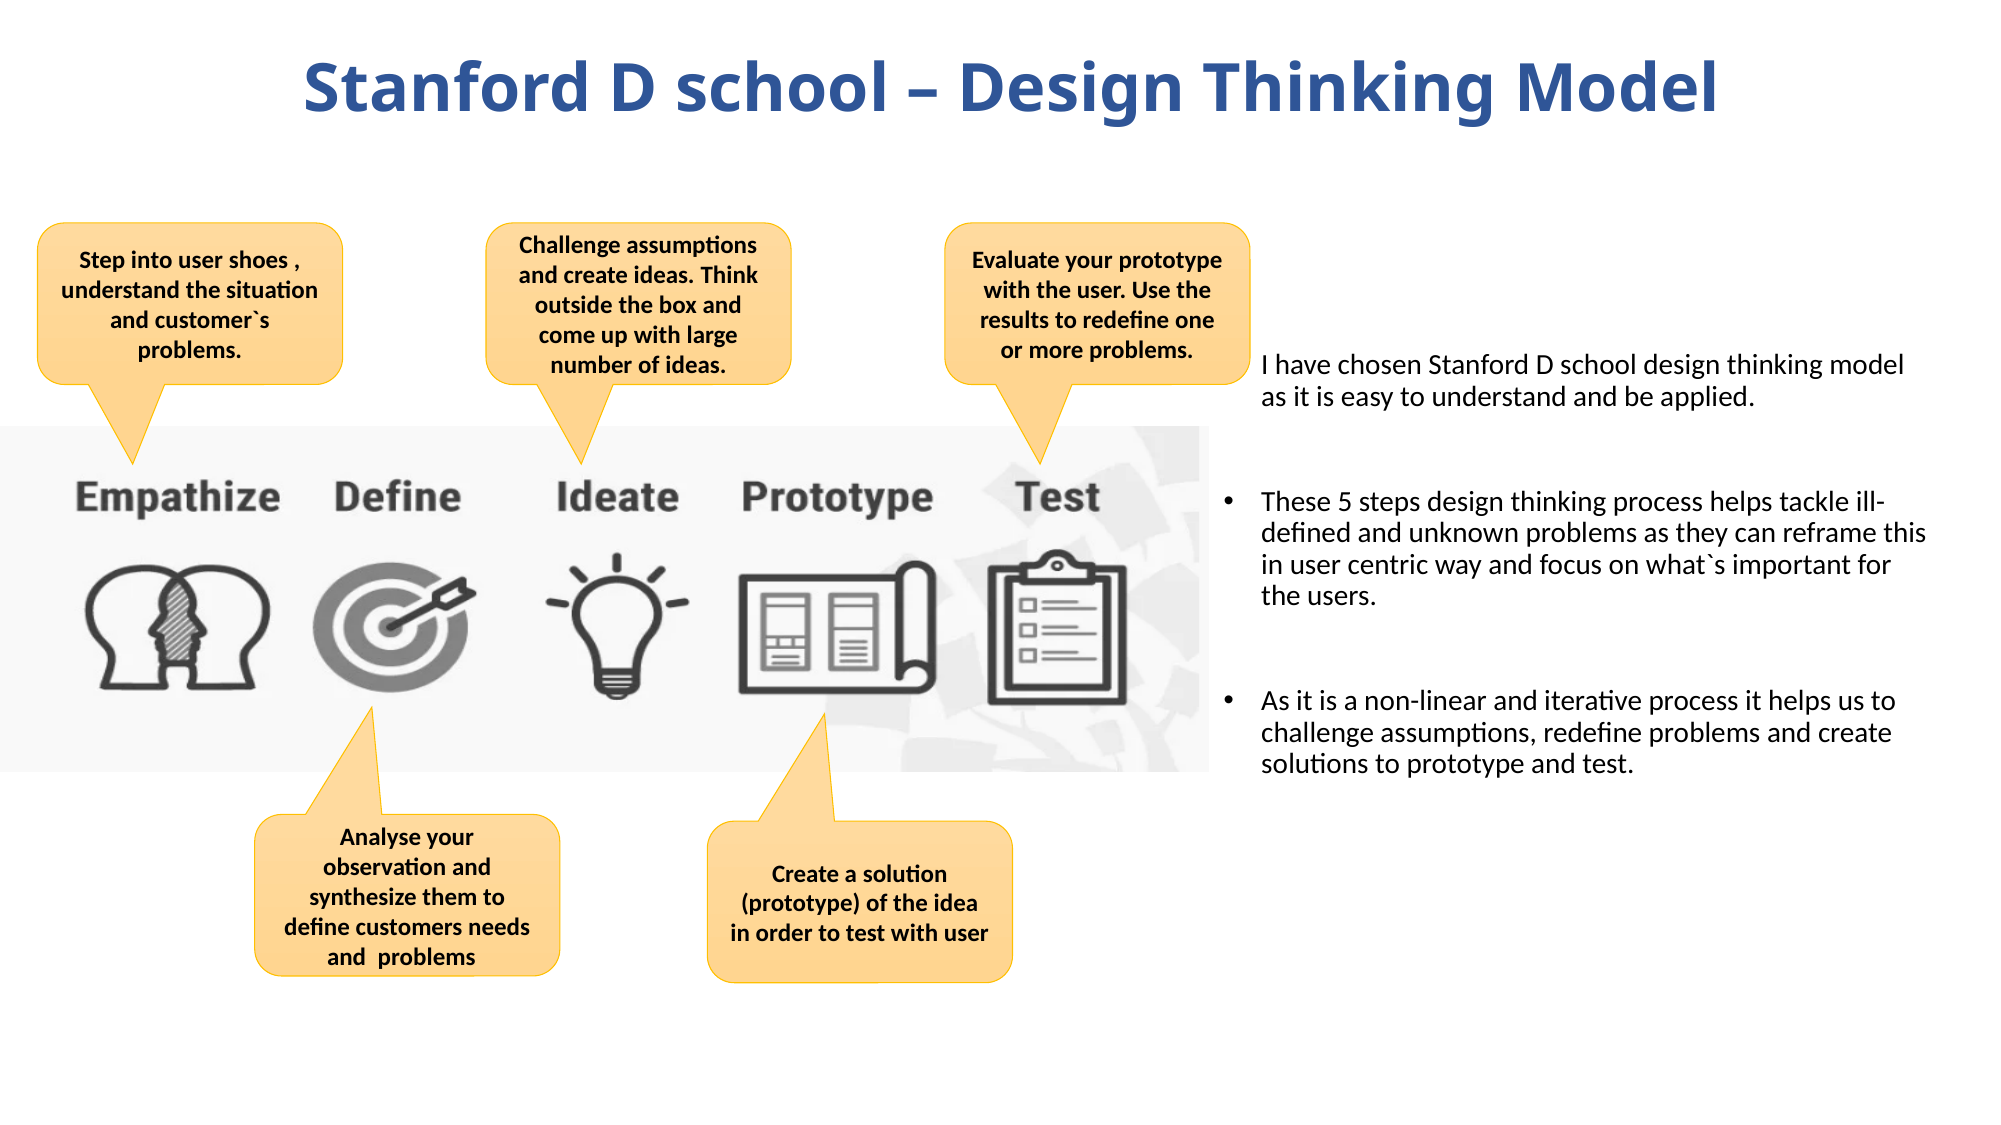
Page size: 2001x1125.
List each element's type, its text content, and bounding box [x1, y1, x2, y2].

picture [0, 426, 1209, 773]
list I have chosen Stanford D school design thinking model as it is easy to understand and be applied. These 5 steps design thinking process helps tackle ill-defined and unknown problems as they can reframe this in user centric way and focus on what`s important for the users. As it is a non-linear and iterative process it helps us to challenge assumptions, redefine problems and create solutions to prototype and test. [1208, 342, 1946, 800]
text_box Challenge assumptions and create ideas. Think outside the box and come up with large number of ideas. [485, 222, 792, 426]
text_box Step into user shoes , understand the situation and customer`s problems. [36, 222, 344, 426]
title Stanford D school – Design Thinking Model [150, 19, 1875, 161]
text_box Evaluate your prototype with the user. Use the results to redefine one or more problems. [944, 222, 1251, 426]
text_box Analyse your observation and synthesize them to define customers needs and problems [254, 773, 561, 977]
text_box Create a solution (prototype) of the idea in order to test with user [706, 773, 1014, 984]
